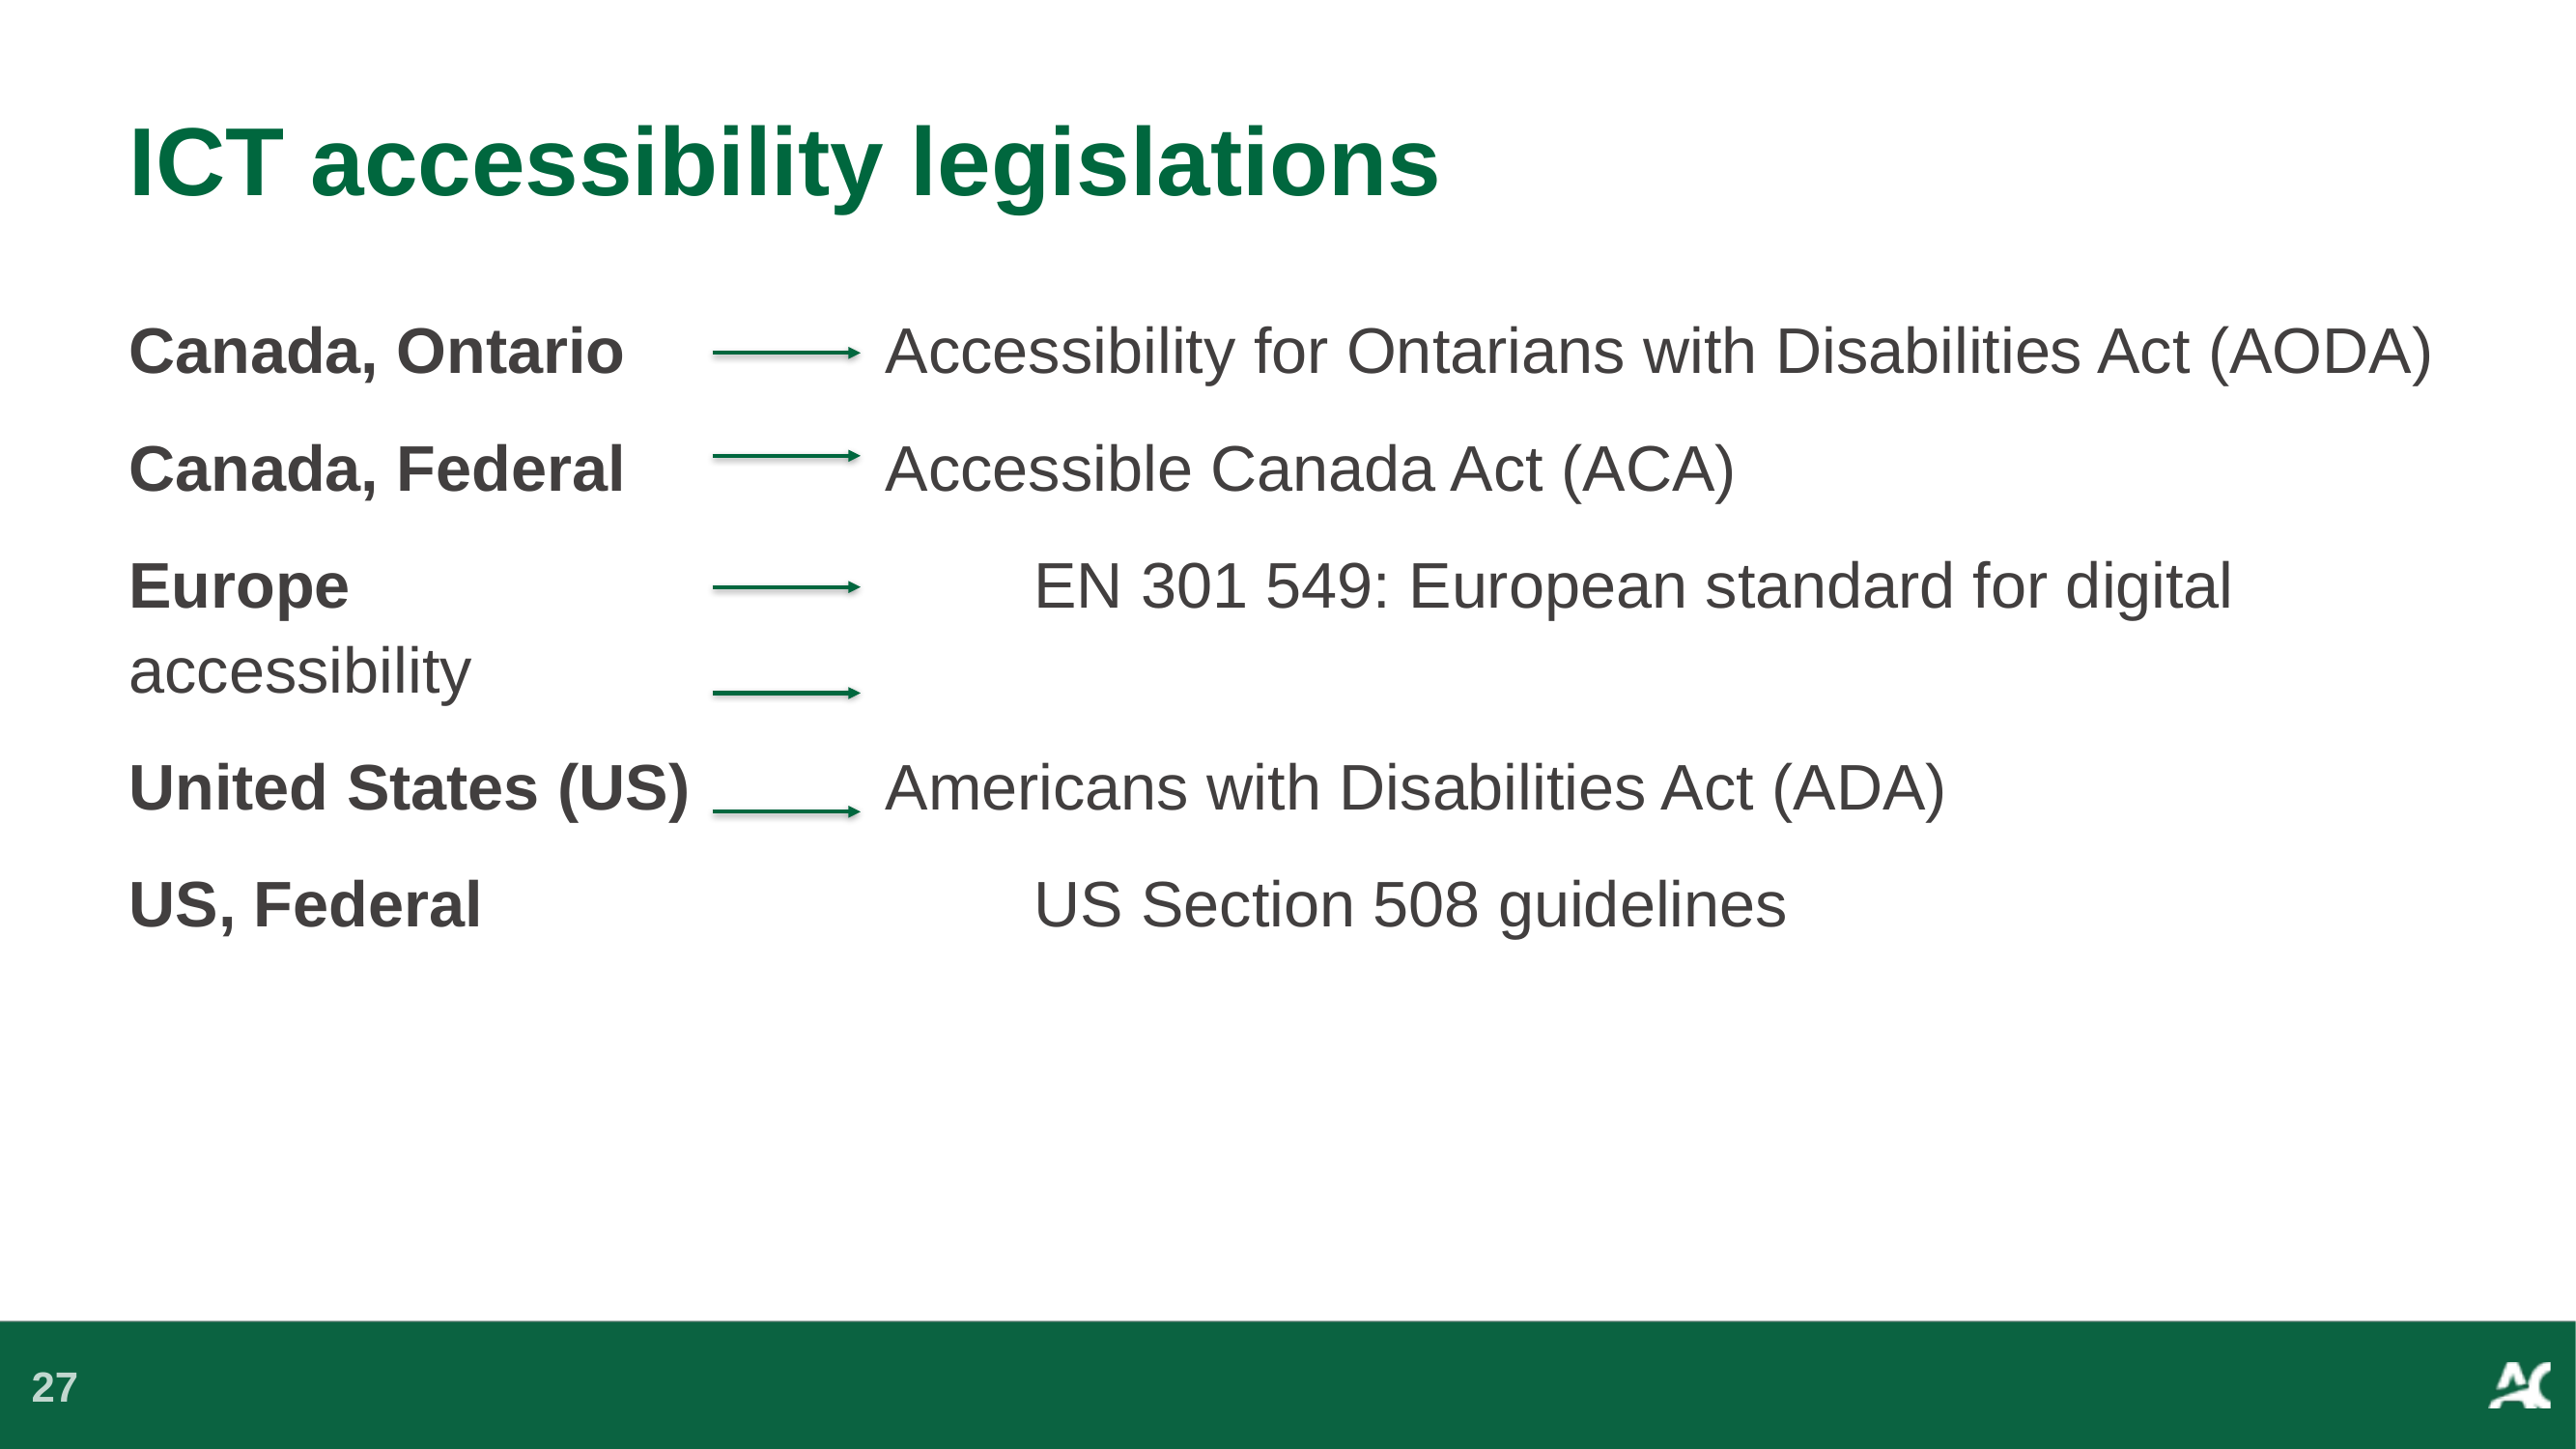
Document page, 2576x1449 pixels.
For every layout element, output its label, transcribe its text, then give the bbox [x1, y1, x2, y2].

text_box Canada, Ontario Accessibility for Ontarians with Disabilities Act (AODA) Canada, Federal Accessible Canada Act (ACA) Europe EN 301 549: European standard for digital accessibility United States (US) Americans with Disabilities Act (ADA) US, Federal US Section 508 guidelines [128, 301, 2518, 1181]
slide_number 27 [31, 1346, 116, 1424]
title ICT accessibility legislations [128, 122, 2448, 285]
